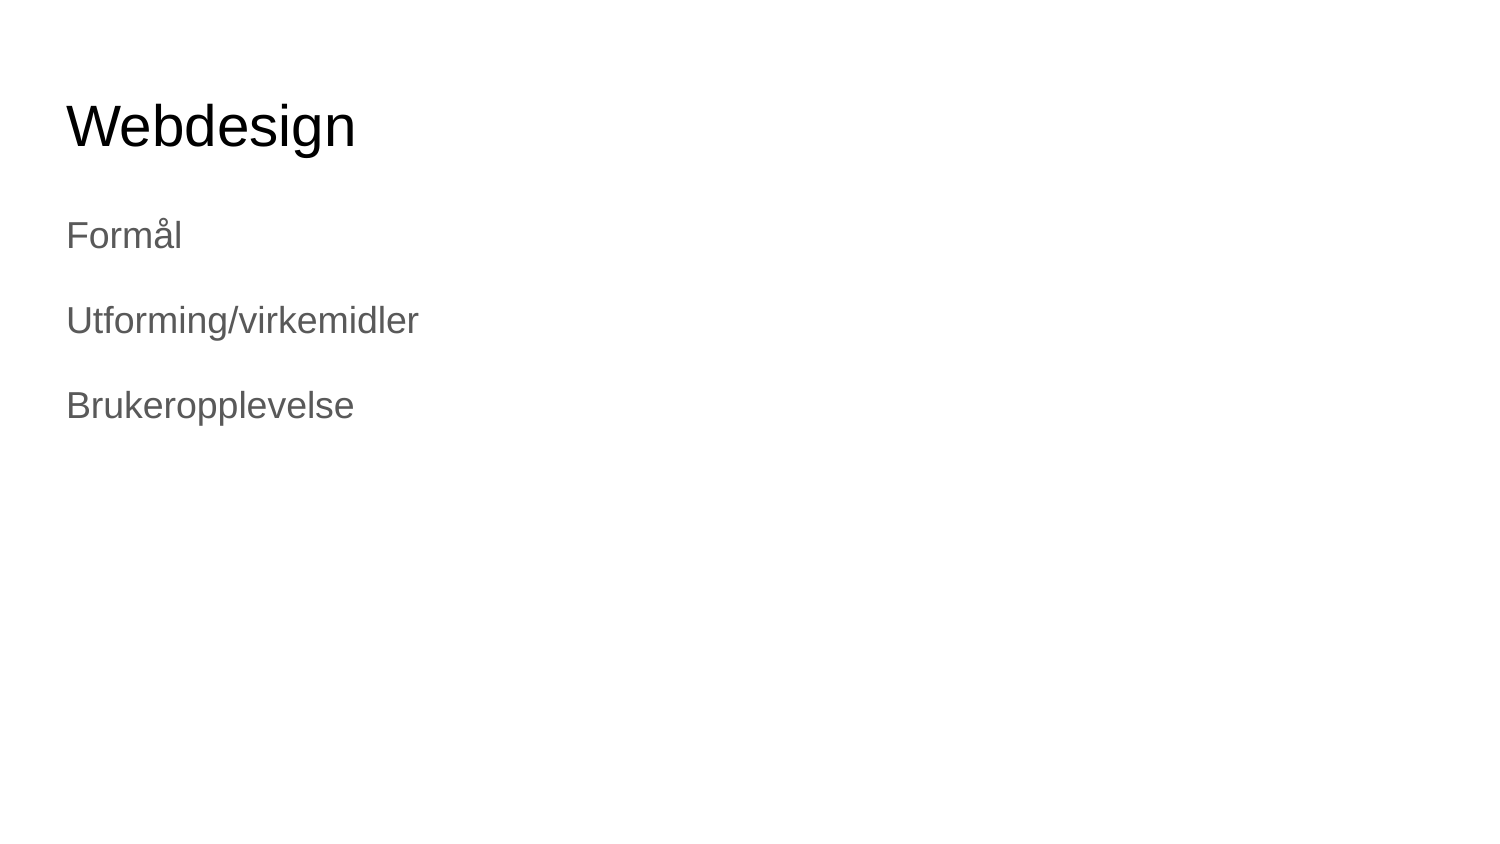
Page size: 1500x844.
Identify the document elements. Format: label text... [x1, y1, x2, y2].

title Webdesign [51, 72, 1449, 167]
list Formål Utforming/virkemidler Brukeropplevelse [51, 189, 1449, 750]
